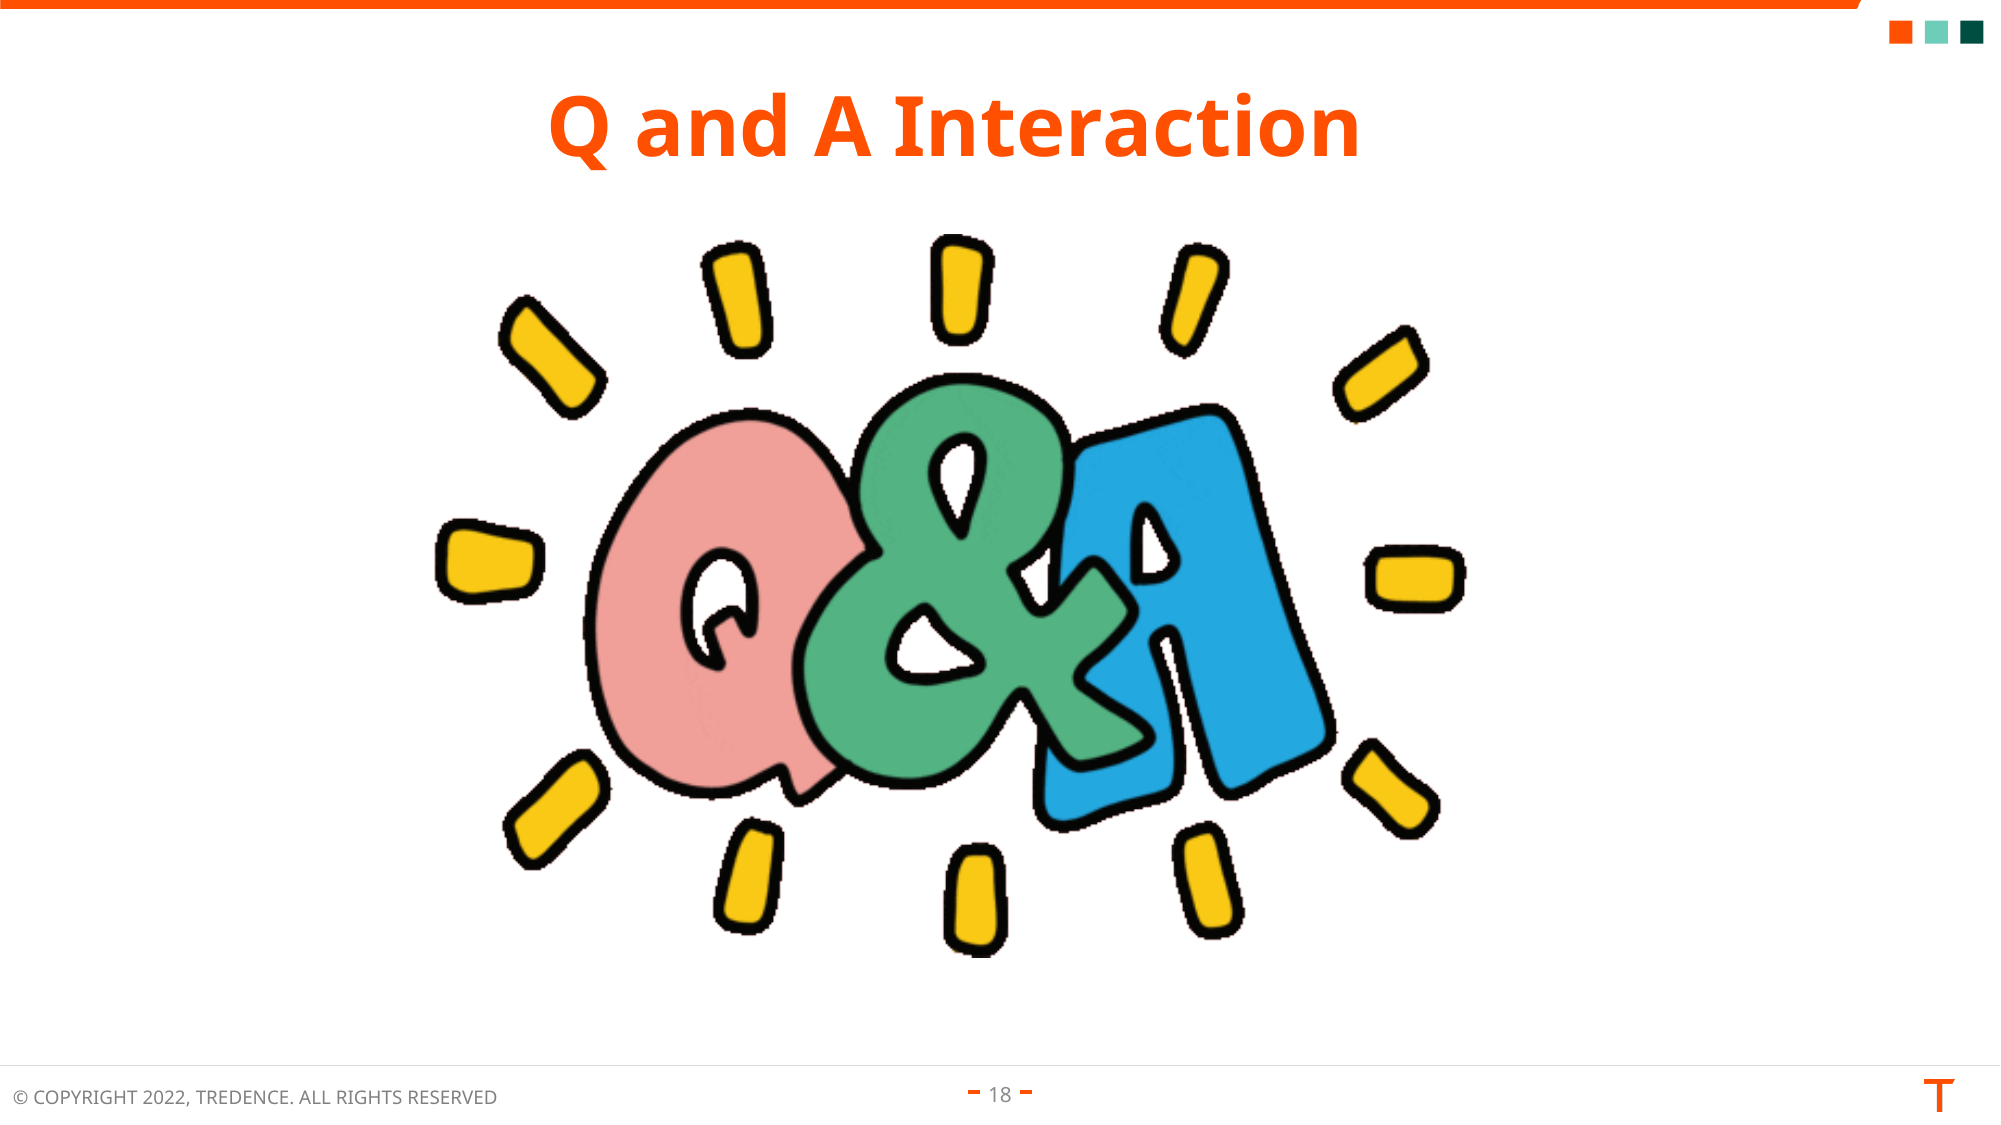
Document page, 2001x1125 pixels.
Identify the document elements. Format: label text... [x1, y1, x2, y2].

text_box Q and A Interaction [65, 66, 1846, 181]
picture [431, 234, 1474, 958]
picture [0, 0, 1931, 9]
picture [1924, 1079, 1955, 1112]
